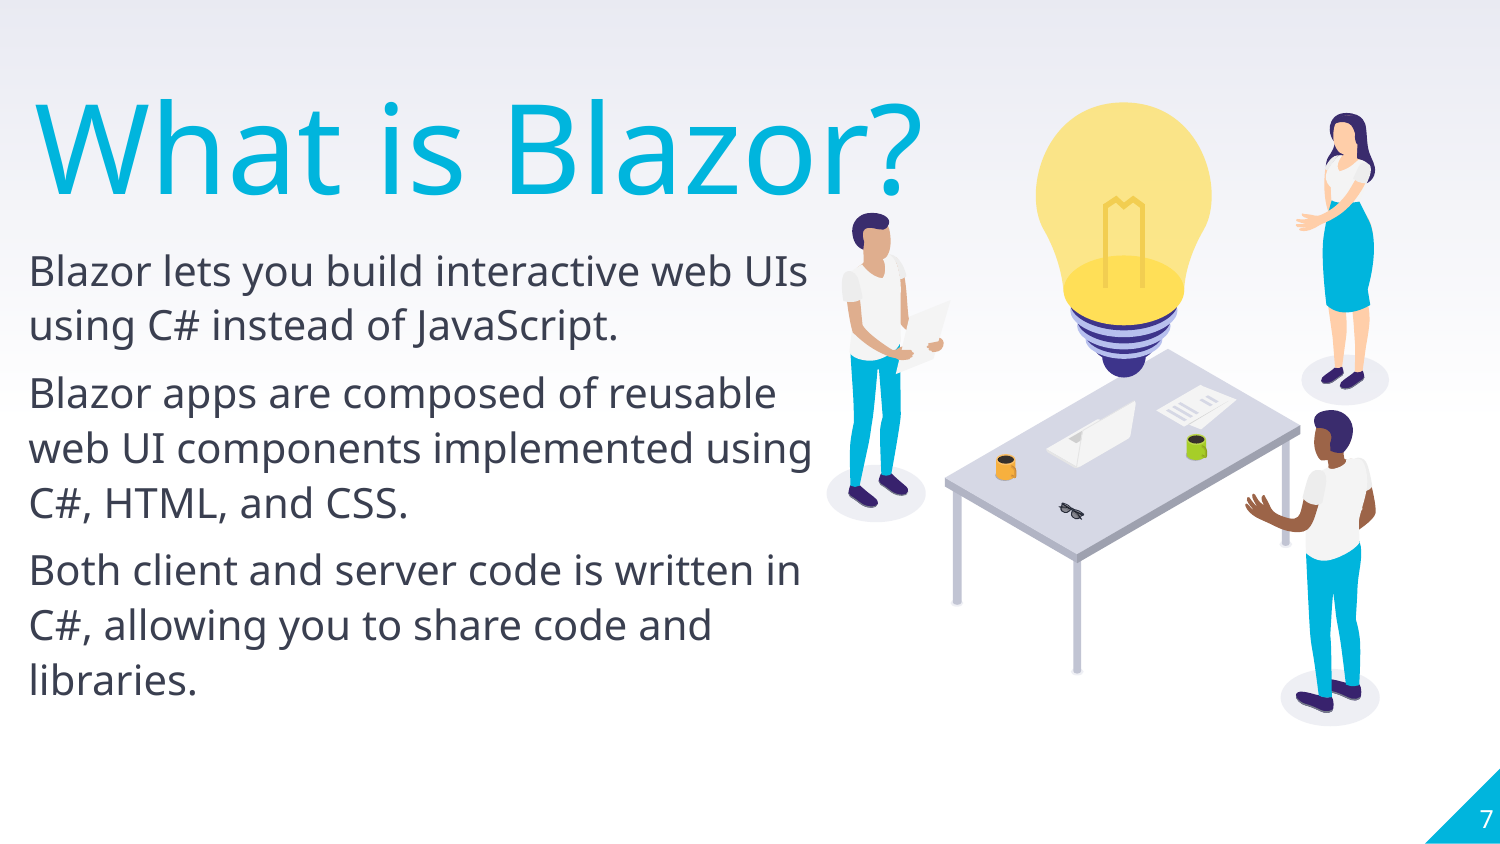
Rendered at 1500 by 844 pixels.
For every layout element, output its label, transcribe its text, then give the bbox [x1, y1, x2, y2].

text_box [826, 102, 1390, 727]
subtitle Blazor lets you build interactive web UIs using C# instead of JavaScript. Blazor apps are composed of reusable web UI components implemented using C#, HTML, and CSS. Both client and server code is written in C#, allowing you to share code and libraries. [28, 239, 816, 368]
title What is Blazor? [34, 28, 1109, 219]
slide_number 7 [1418, 760, 1494, 838]
